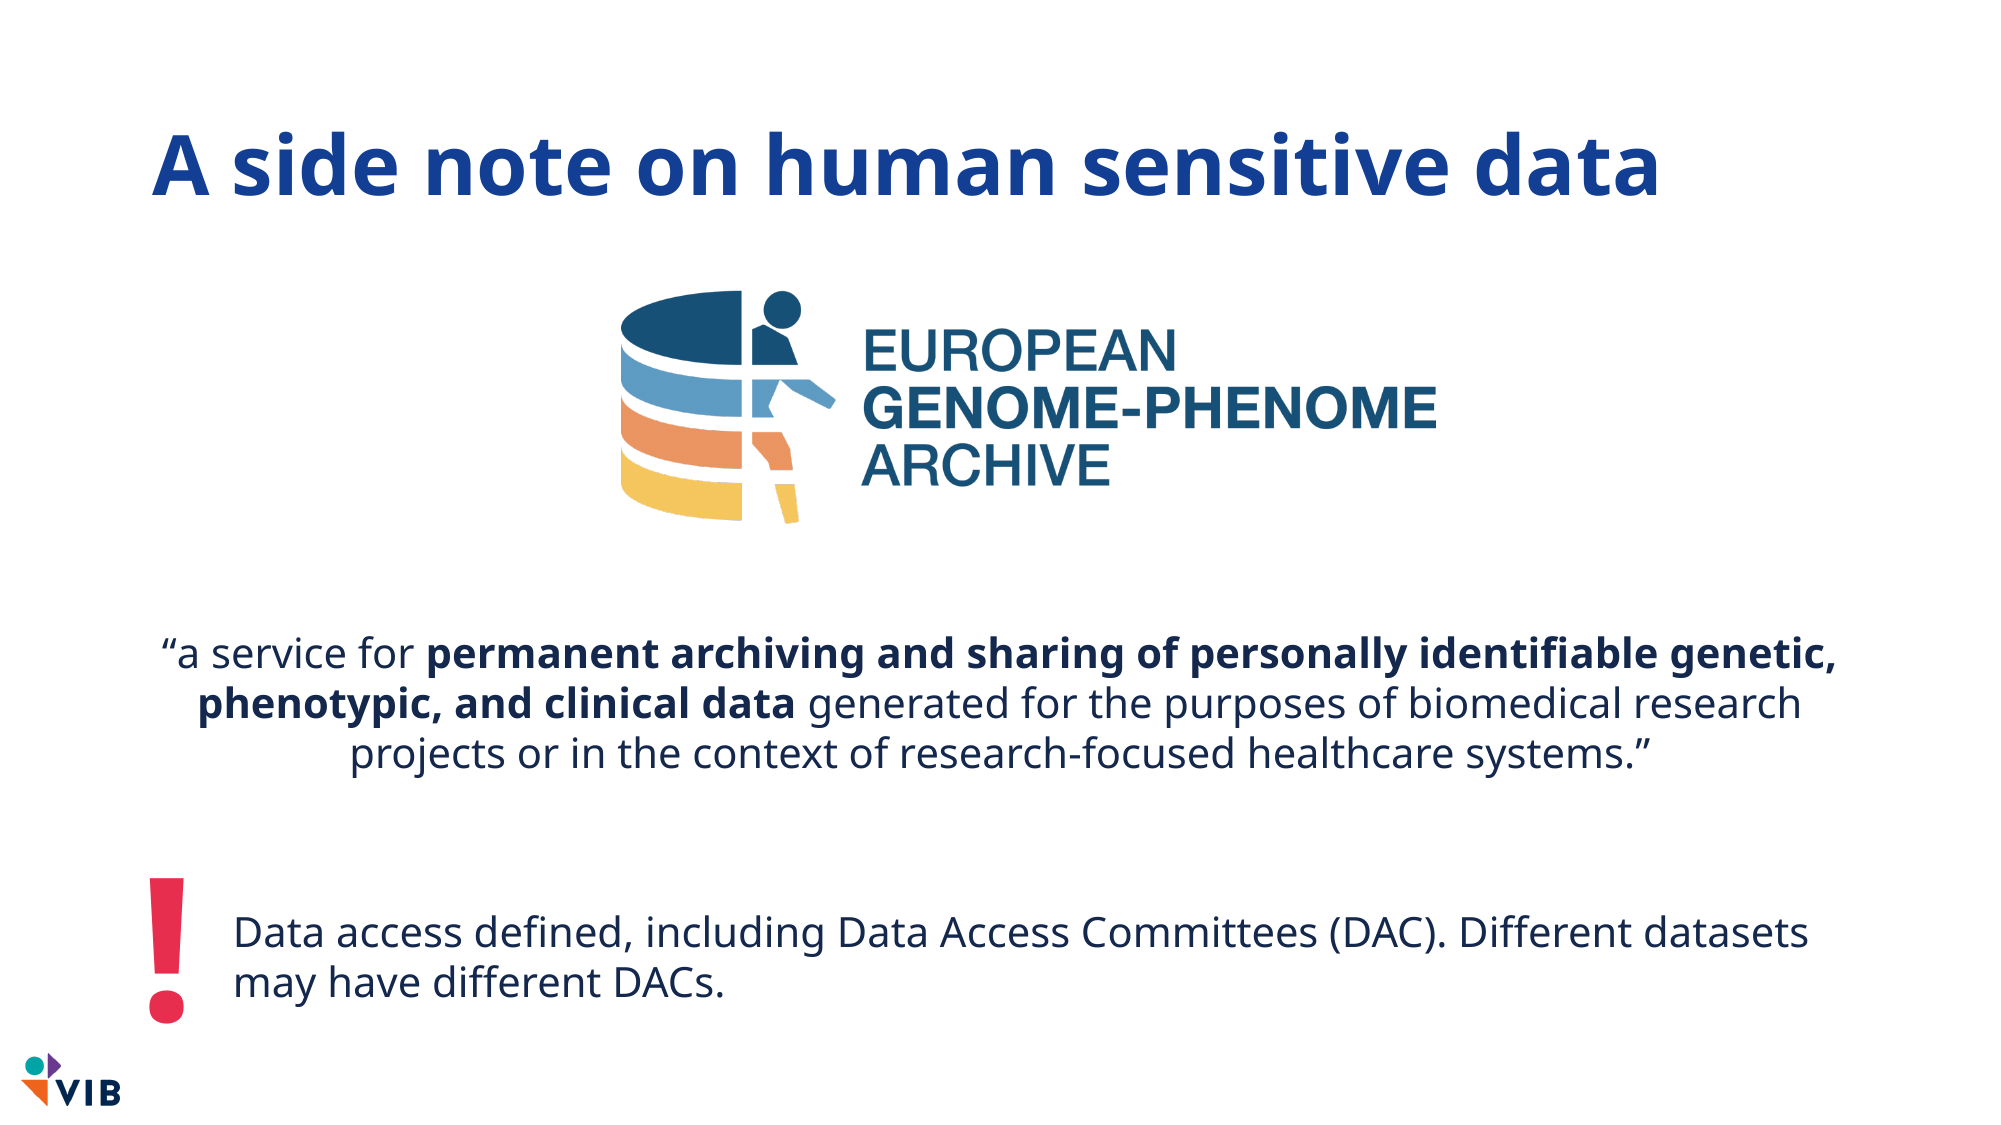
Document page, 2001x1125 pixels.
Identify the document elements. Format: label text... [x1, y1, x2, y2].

text_box ! [41, 847, 293, 1066]
picture [21, 1053, 120, 1106]
picture [621, 276, 1437, 539]
text_box Data access defined, including Data Access Committees (DAC). Different datasets may have different DACs. [293, 898, 1840, 1014]
text_box “a service for permanent archiving and sharing of personally identifiable genetic, phenotypic, and clinical data generated for the purposes of biomedical research projects or in the context of research-focused healthcare systems.” [144, 619, 1856, 784]
title A side note on human sensitive data [137, 59, 1863, 278]
